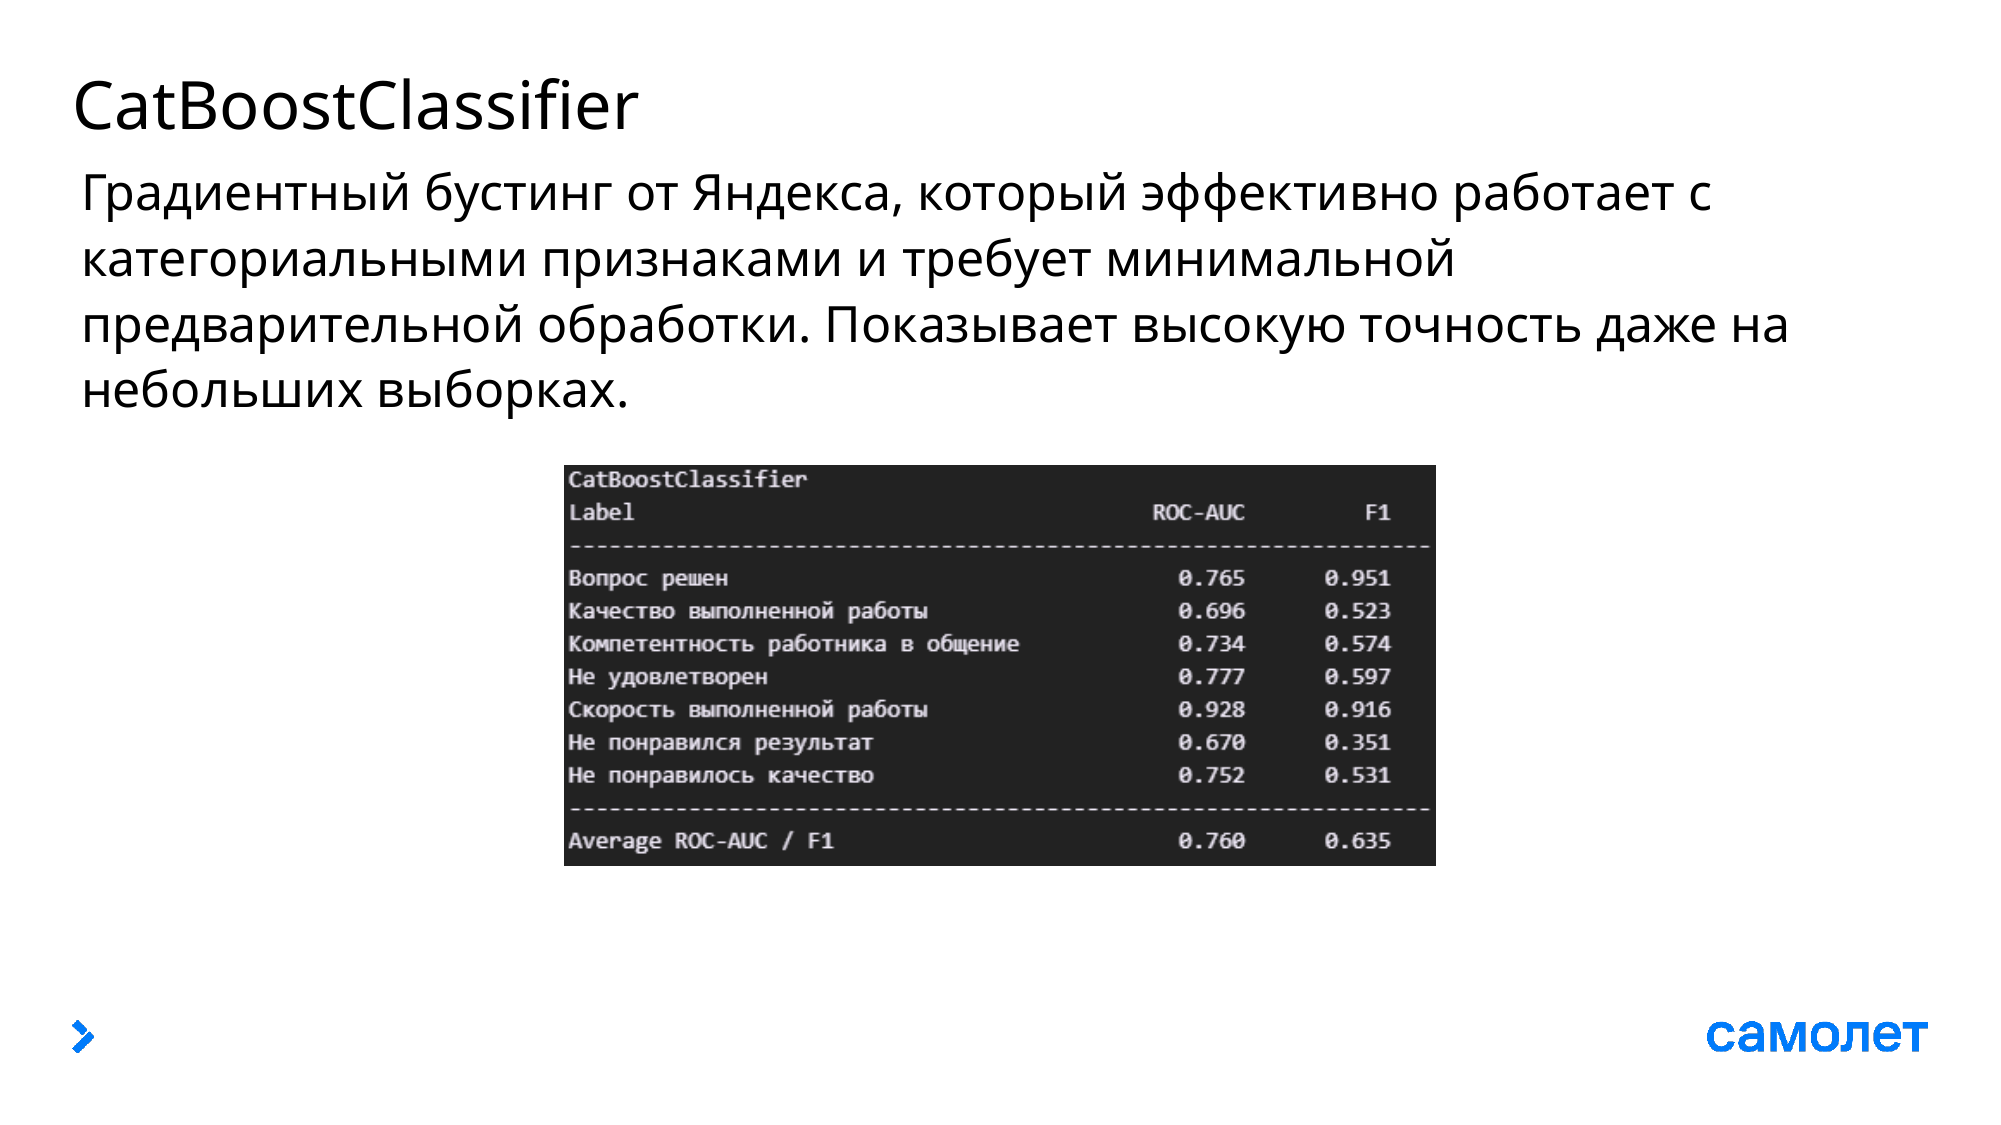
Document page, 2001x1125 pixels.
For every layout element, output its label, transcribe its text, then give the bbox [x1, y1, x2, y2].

picture [1707, 1021, 1928, 1052]
picture [72, 1020, 94, 1053]
picture [563, 465, 1436, 866]
text_box Градиентный бустинг от Яндекса, который эффективно работает с категориальными признаками и требует минимальной предварительной обработки. Показывает высокую точность даже на небольших выборках. [72, 145, 1884, 427]
title CatBoostClassifier [72, 71, 1928, 180]
